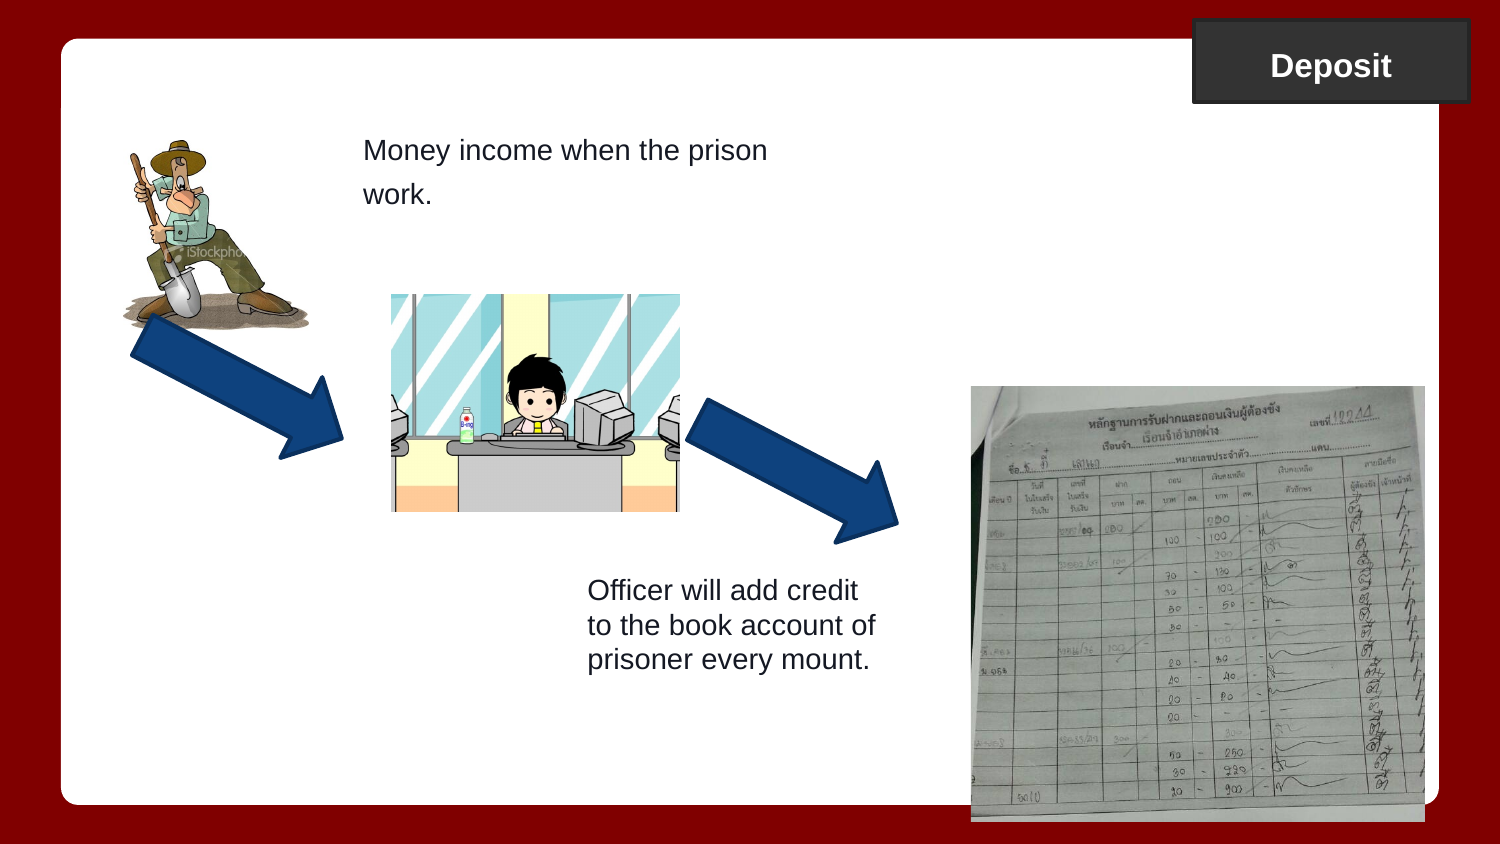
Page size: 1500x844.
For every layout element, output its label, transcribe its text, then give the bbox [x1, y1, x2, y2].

text_box Deposit [1192, 18, 1471, 104]
text_box Money income when the prison work. [348, 114, 798, 219]
picture [970, 386, 1426, 823]
text_box [685, 397, 899, 545]
text_box Officer will add credit to the book account of prisoner every mount. [572, 563, 892, 684]
text_box [130, 340, 344, 460]
picture [123, 140, 310, 332]
picture [390, 294, 681, 512]
